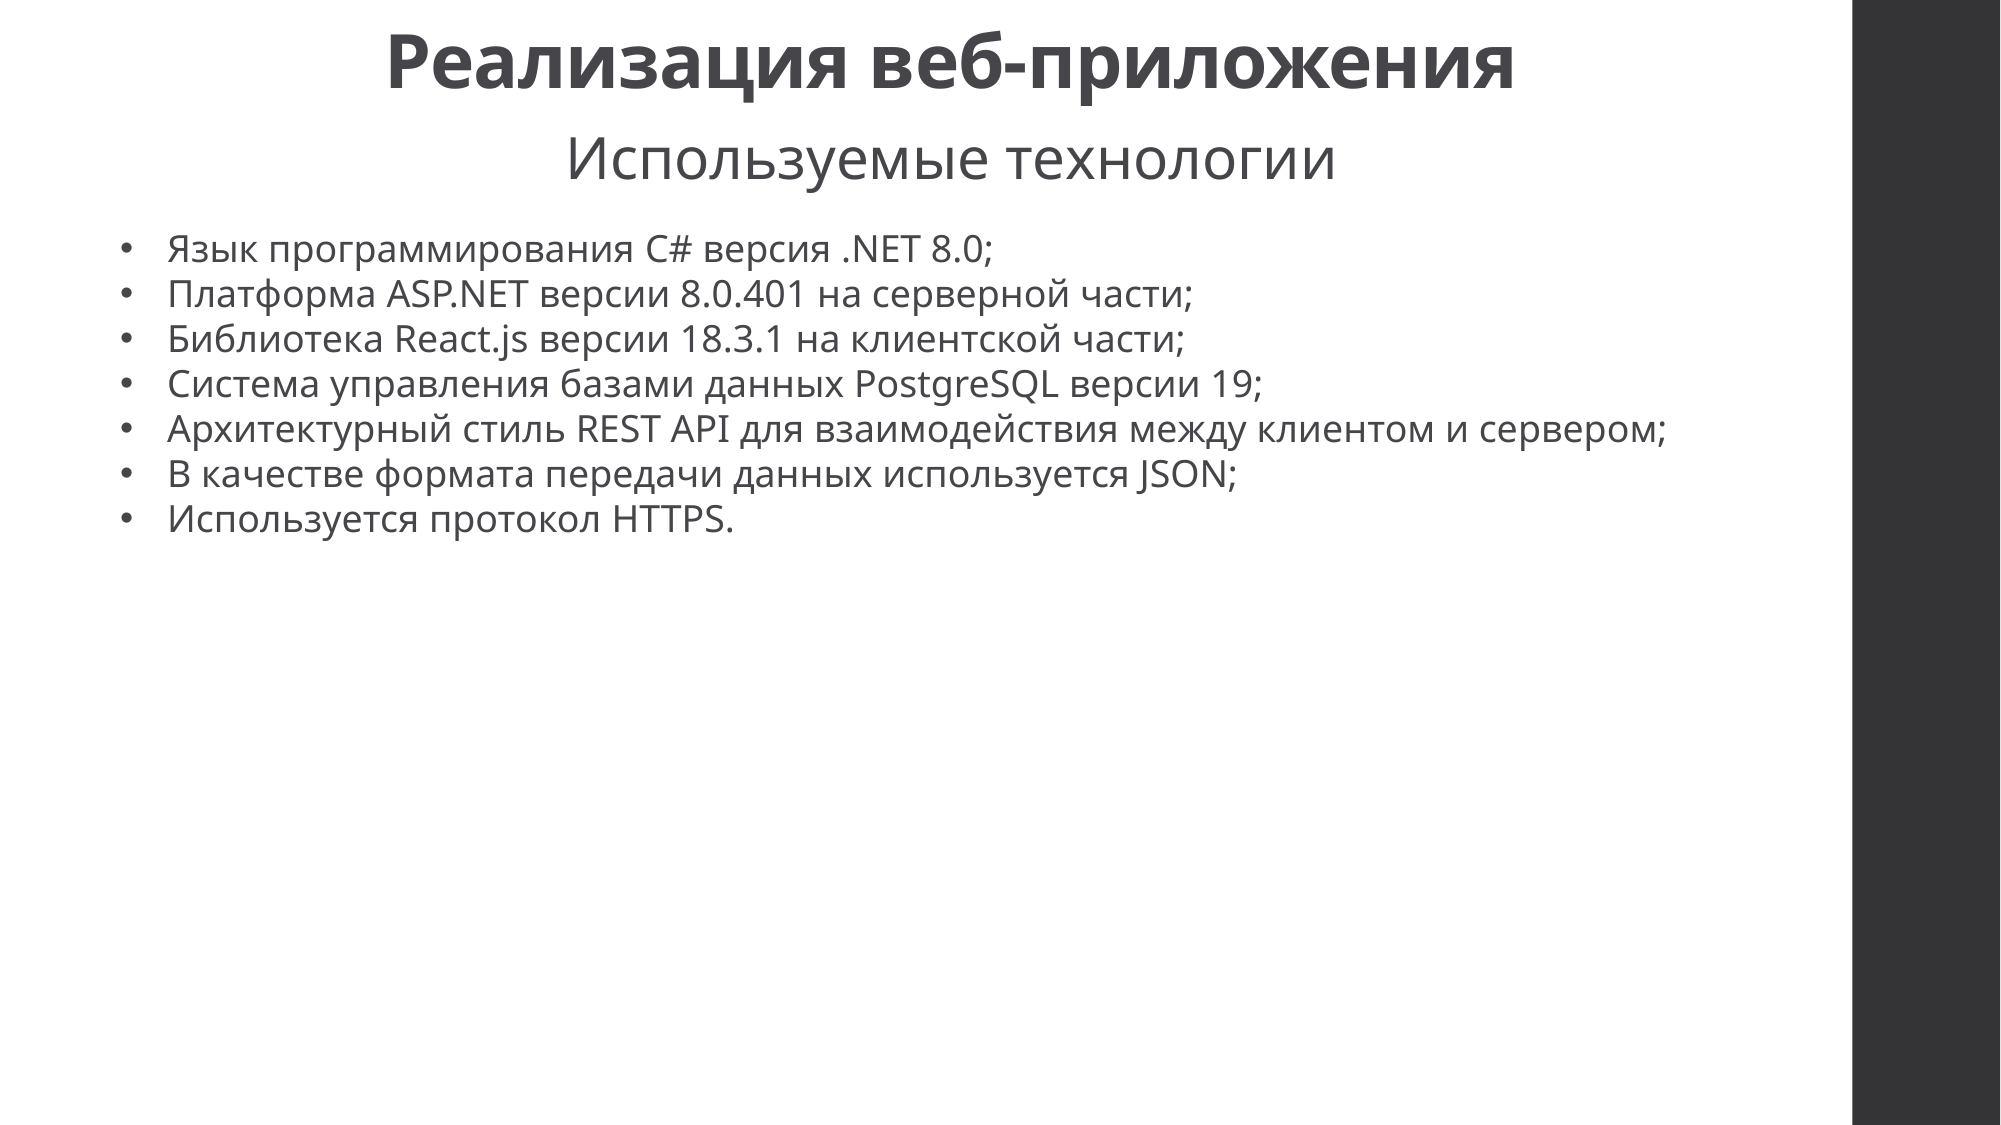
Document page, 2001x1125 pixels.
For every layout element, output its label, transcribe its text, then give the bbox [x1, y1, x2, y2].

text_box Реализация веб-приложения [156, 0, 1747, 113]
text_box Язык программирования C# версия .NET 8.0; Платформа ASP.NET версии 8.0.401 на серверной части; Библиотека React.js версии 18.3.1 на клиентской части; Система управления базами данных PostgreSQL версии 19; Архитектурный стиль REST API для взаимодействия между клиентом и сервером; В качестве формата передачи данных используется JSON; Используется протокол HTTPS. [105, 217, 1747, 547]
text_box Используемые технологии [171, 113, 1732, 199]
